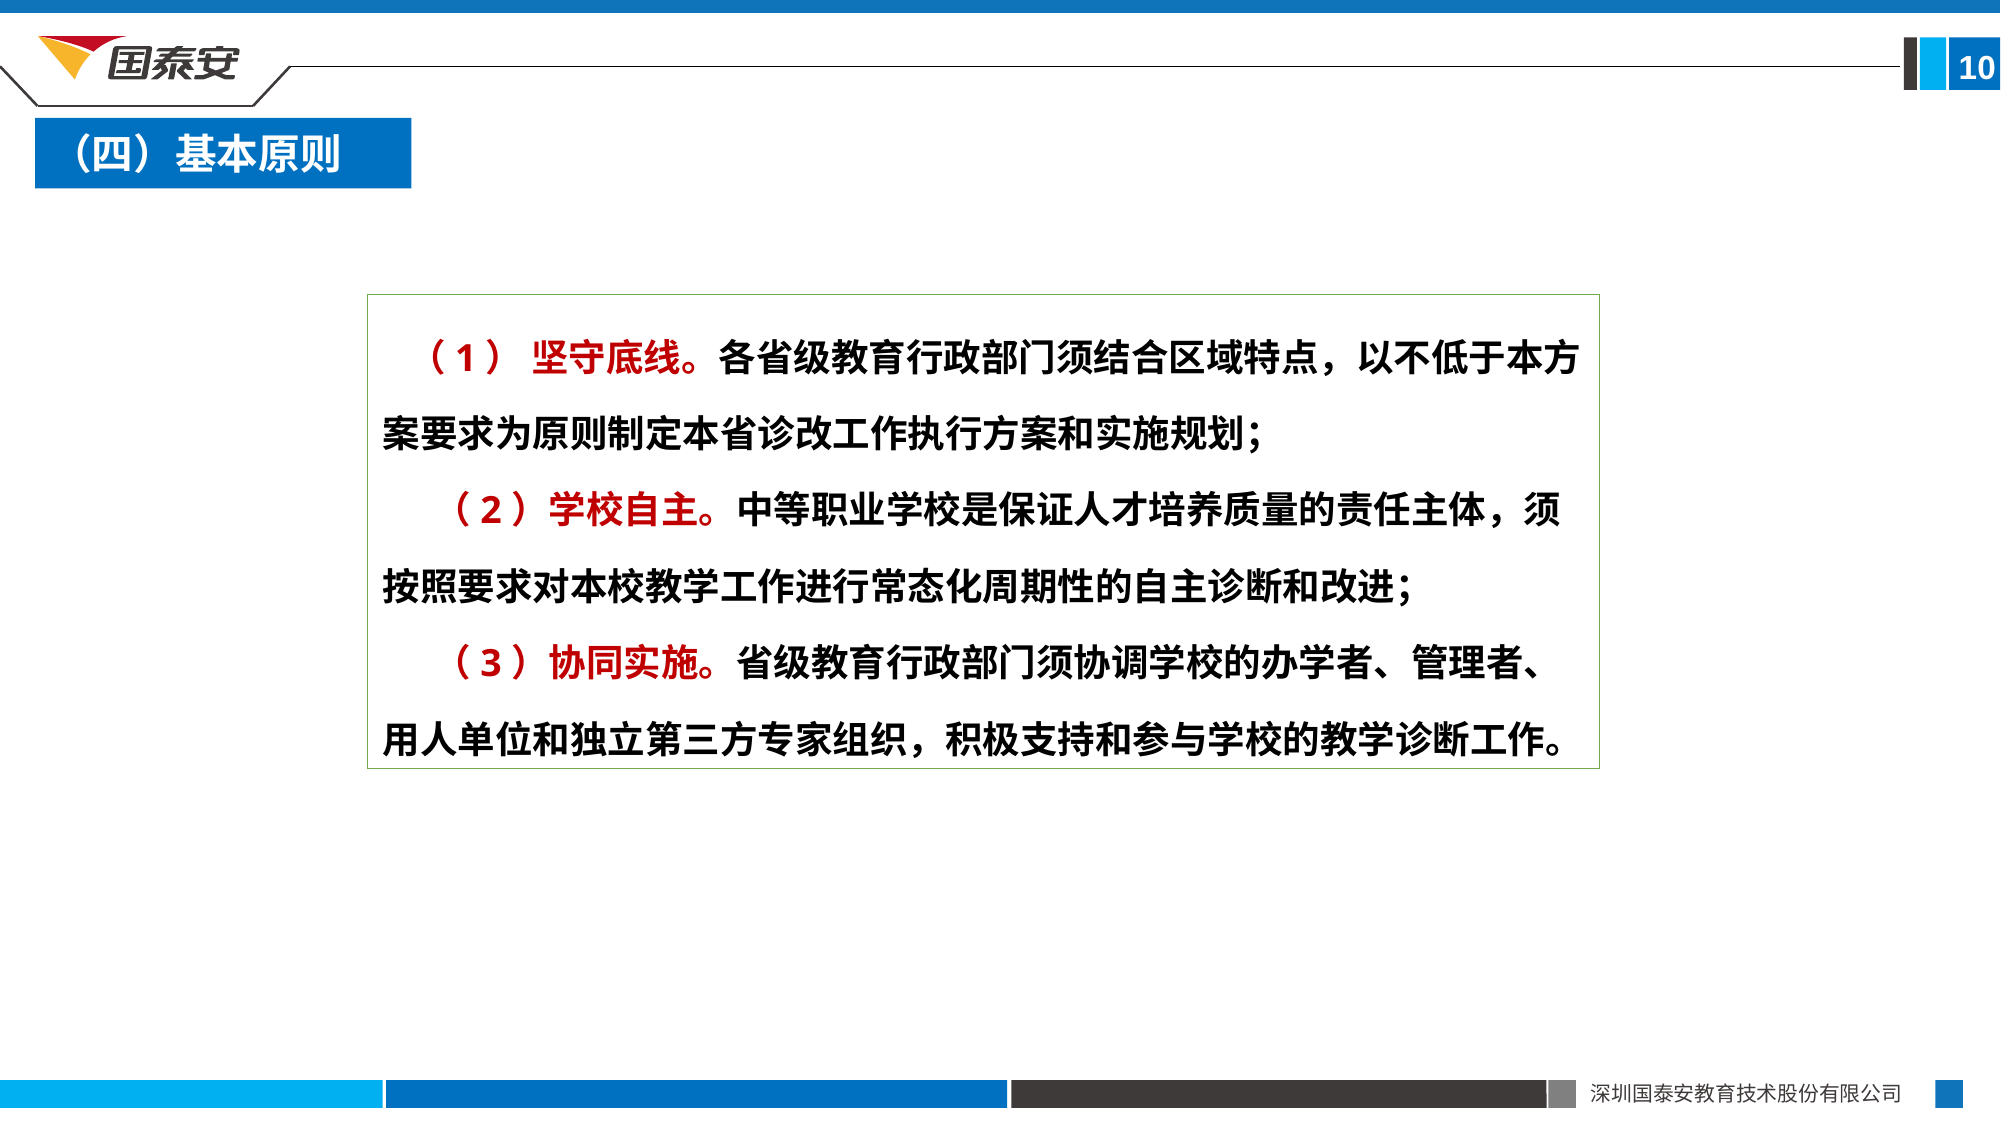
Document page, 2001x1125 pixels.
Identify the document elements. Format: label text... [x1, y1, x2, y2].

text_box 10 [1944, 38, 2000, 94]
text_box （四）基本原则 [35, 117, 412, 189]
text_box （1） 坚守底线。各省级教育行政部门须结合区域特点，以不低于本方案要求为原则制定本省诊改工作执行方案和实施规划； （2）学校自主。中等职业学校是保证人才培养质量的责任主体，须按照要求对本校教学工作进行常态化周期性的自主诊断和改进； （3）协同实施。省级教育行政部门须协调学校的办学者、管理者、用人单位和独立第三方专家组织，积极支持和参与学校的教学诊断工作。 [367, 294, 1600, 769]
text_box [0, 66, 290, 106]
